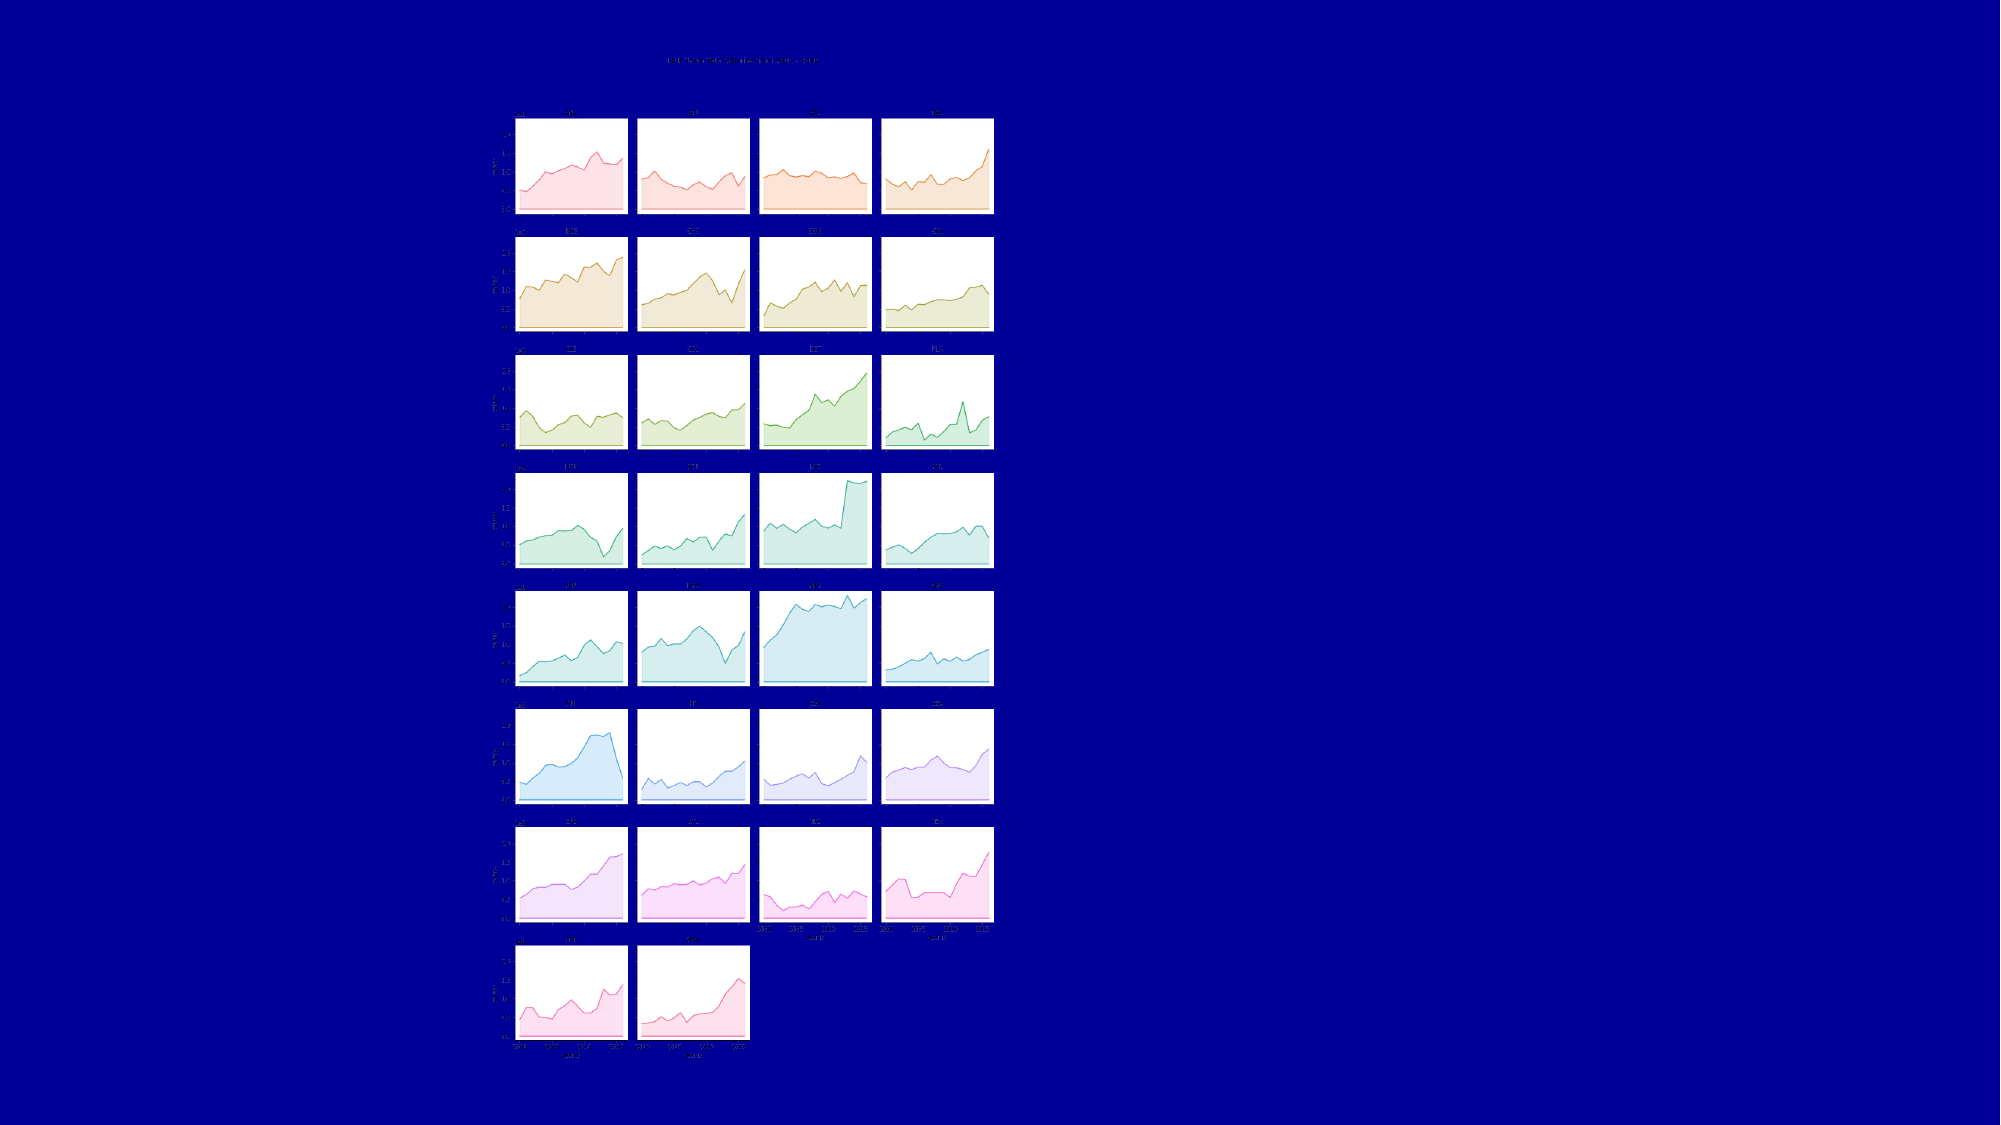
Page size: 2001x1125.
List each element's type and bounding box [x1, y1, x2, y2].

picture [486, 36, 1000, 1065]
